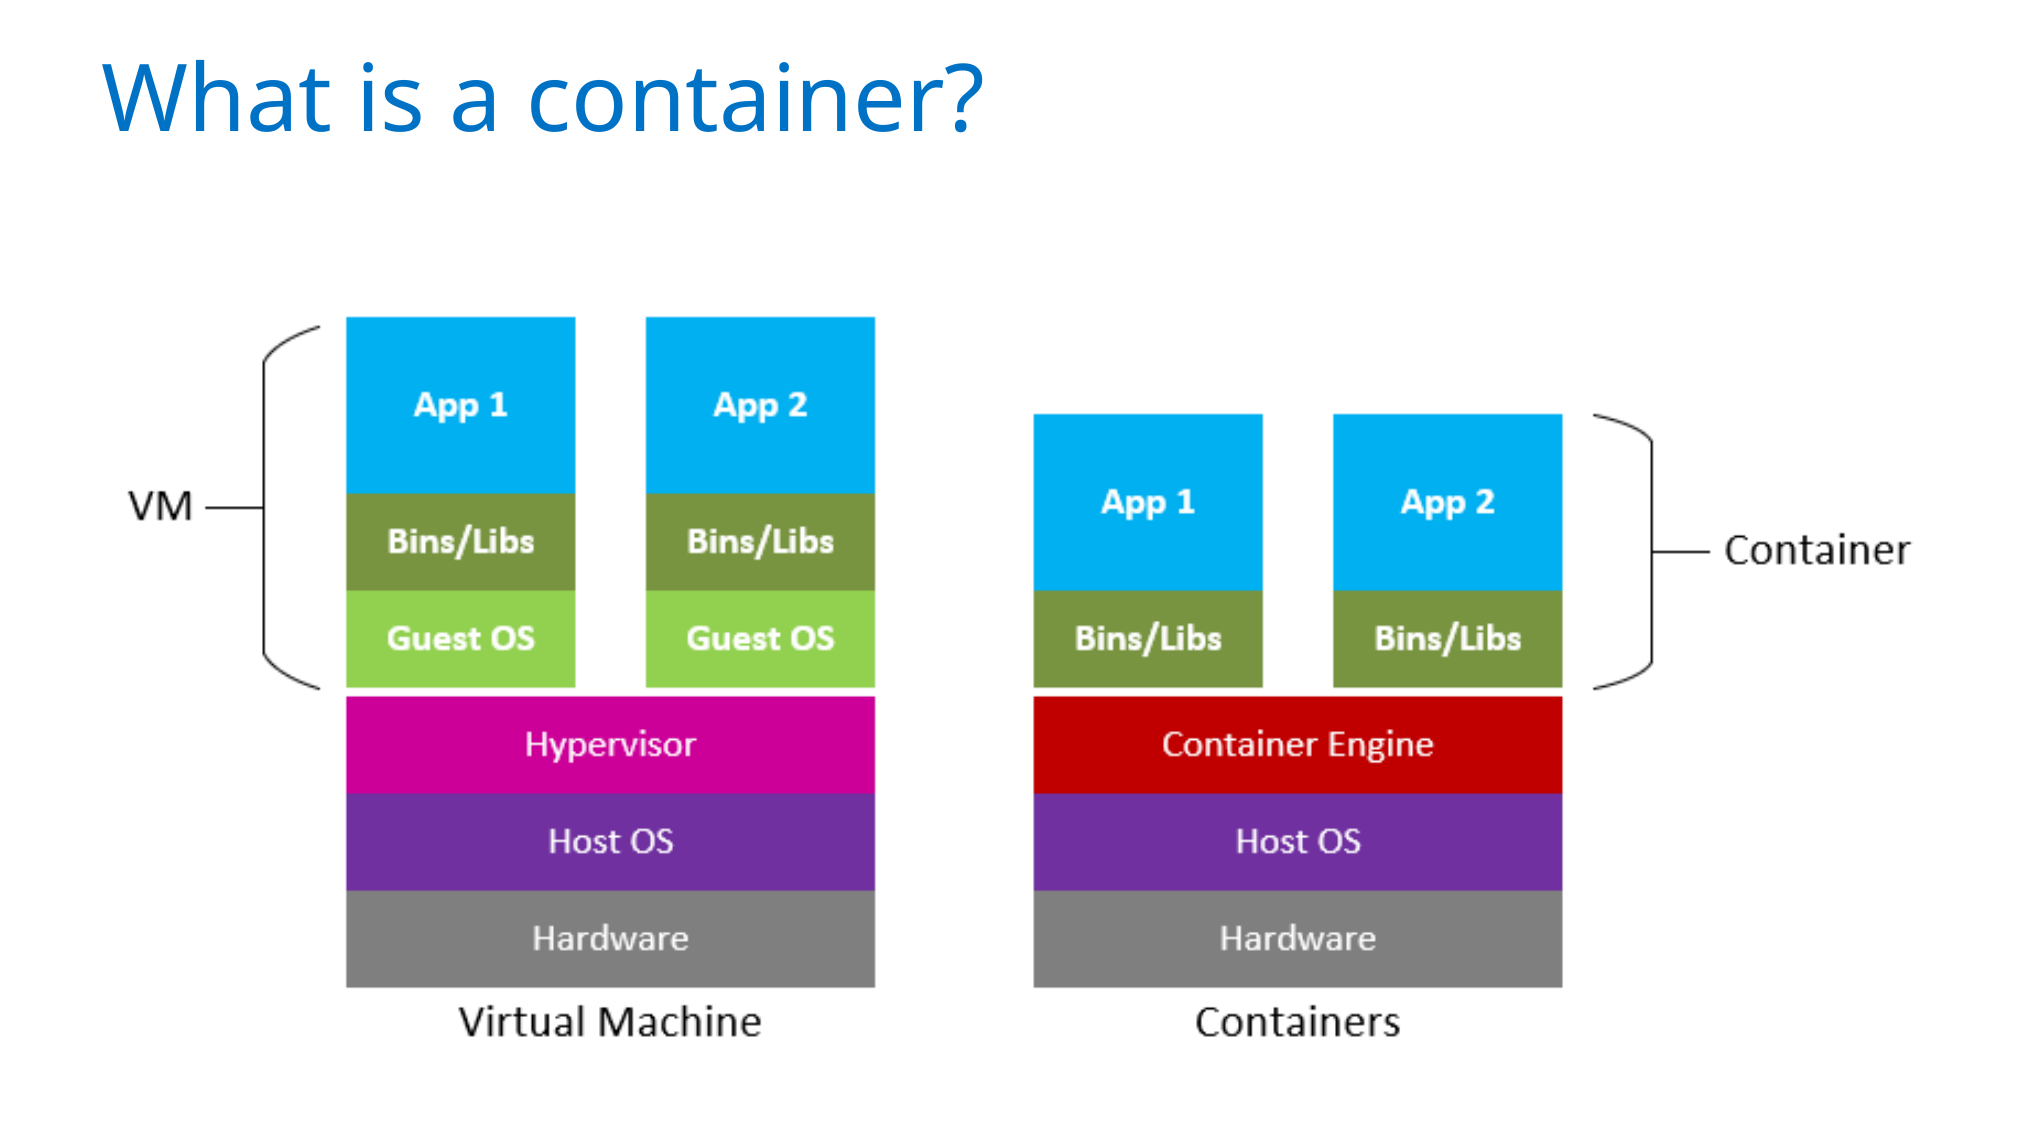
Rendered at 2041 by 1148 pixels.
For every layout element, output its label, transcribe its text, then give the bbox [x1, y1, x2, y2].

picture [120, 300, 1920, 1050]
title What is a container? [86, 38, 1953, 164]
